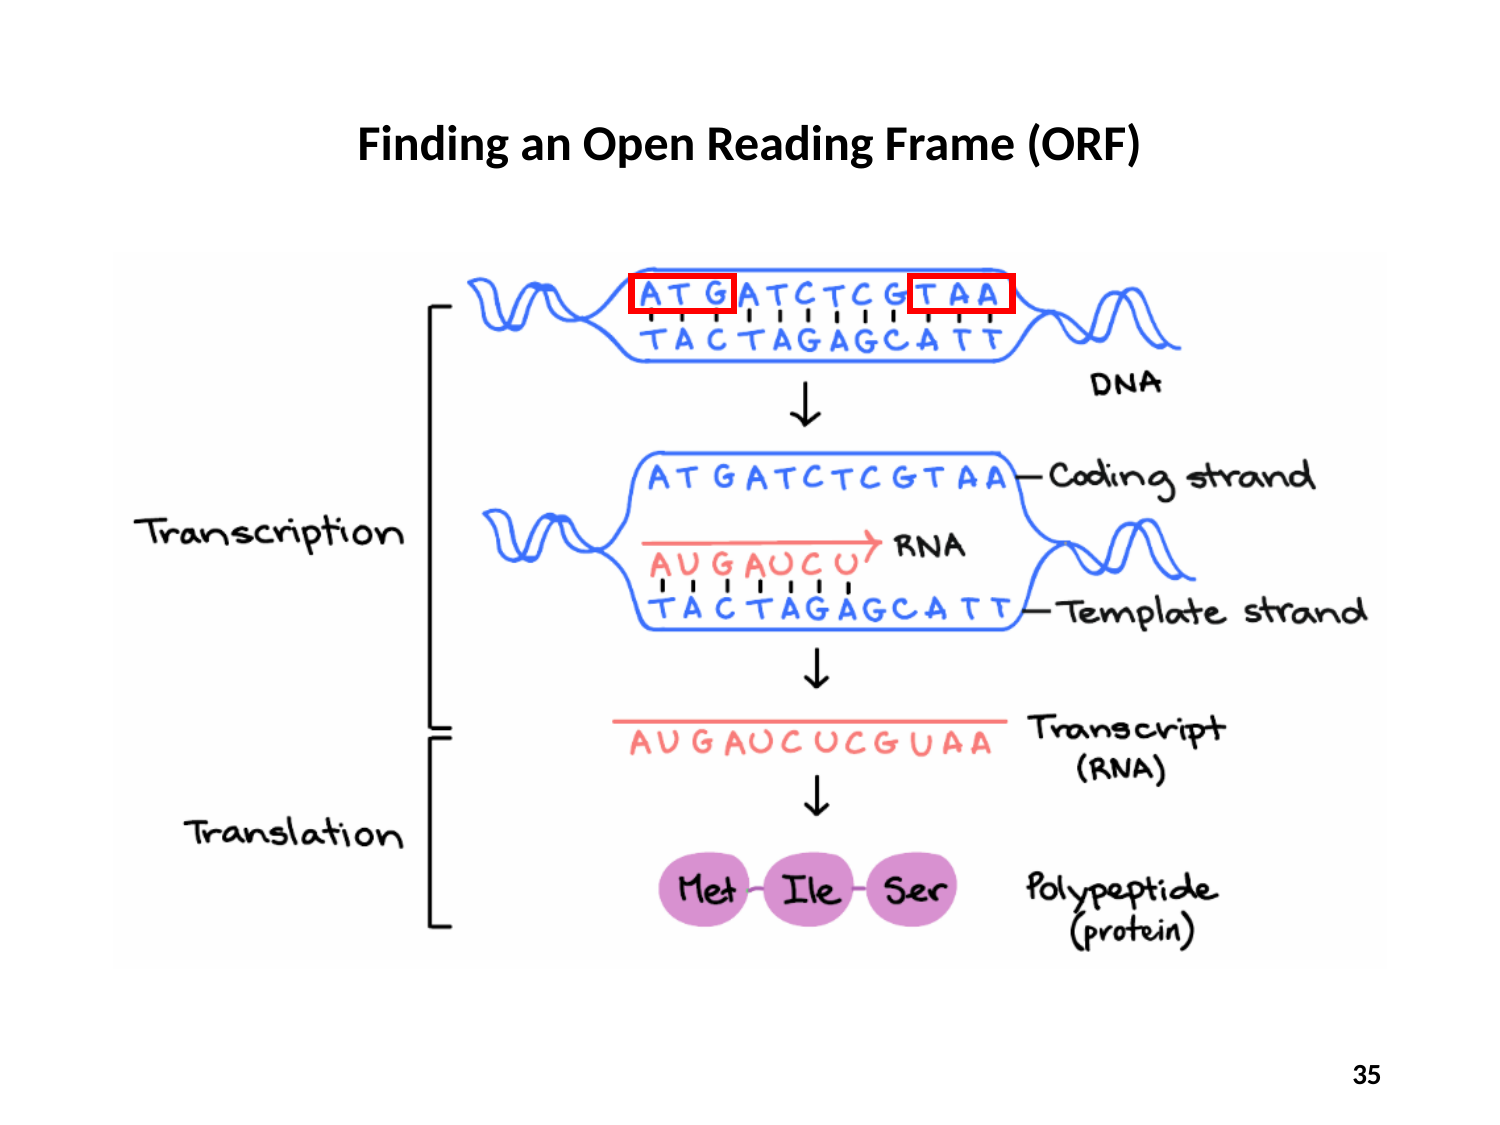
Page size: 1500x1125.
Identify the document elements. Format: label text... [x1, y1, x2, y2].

text_box Finding an Open Reading Frame (ORF) [295, 103, 1205, 178]
slide_number 35 [1059, 1042, 1397, 1103]
picture [113, 252, 1387, 969]
